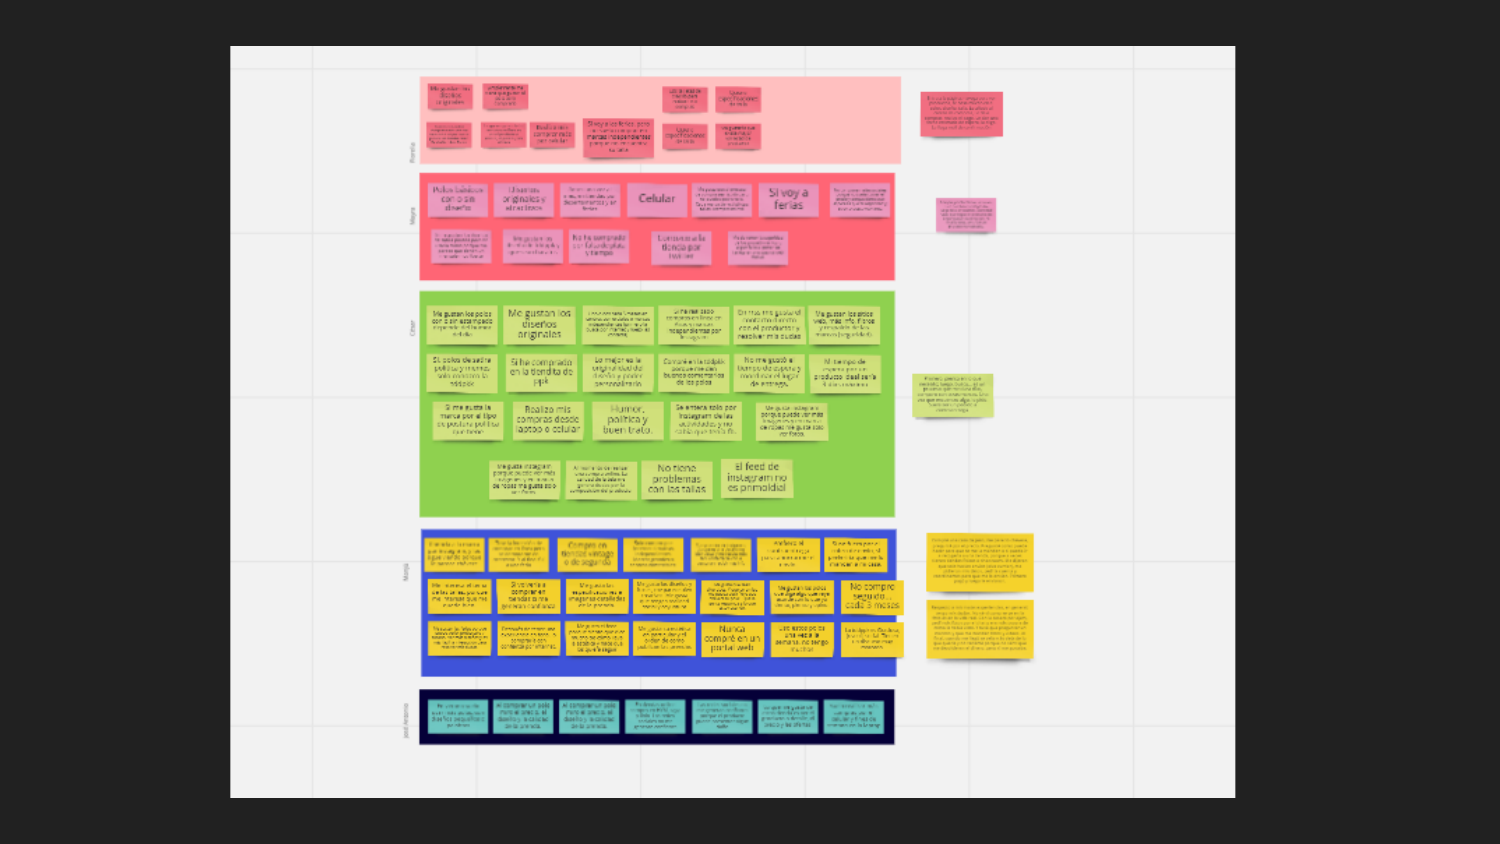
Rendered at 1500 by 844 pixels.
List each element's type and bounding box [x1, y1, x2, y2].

picture [230, 46, 1236, 798]
